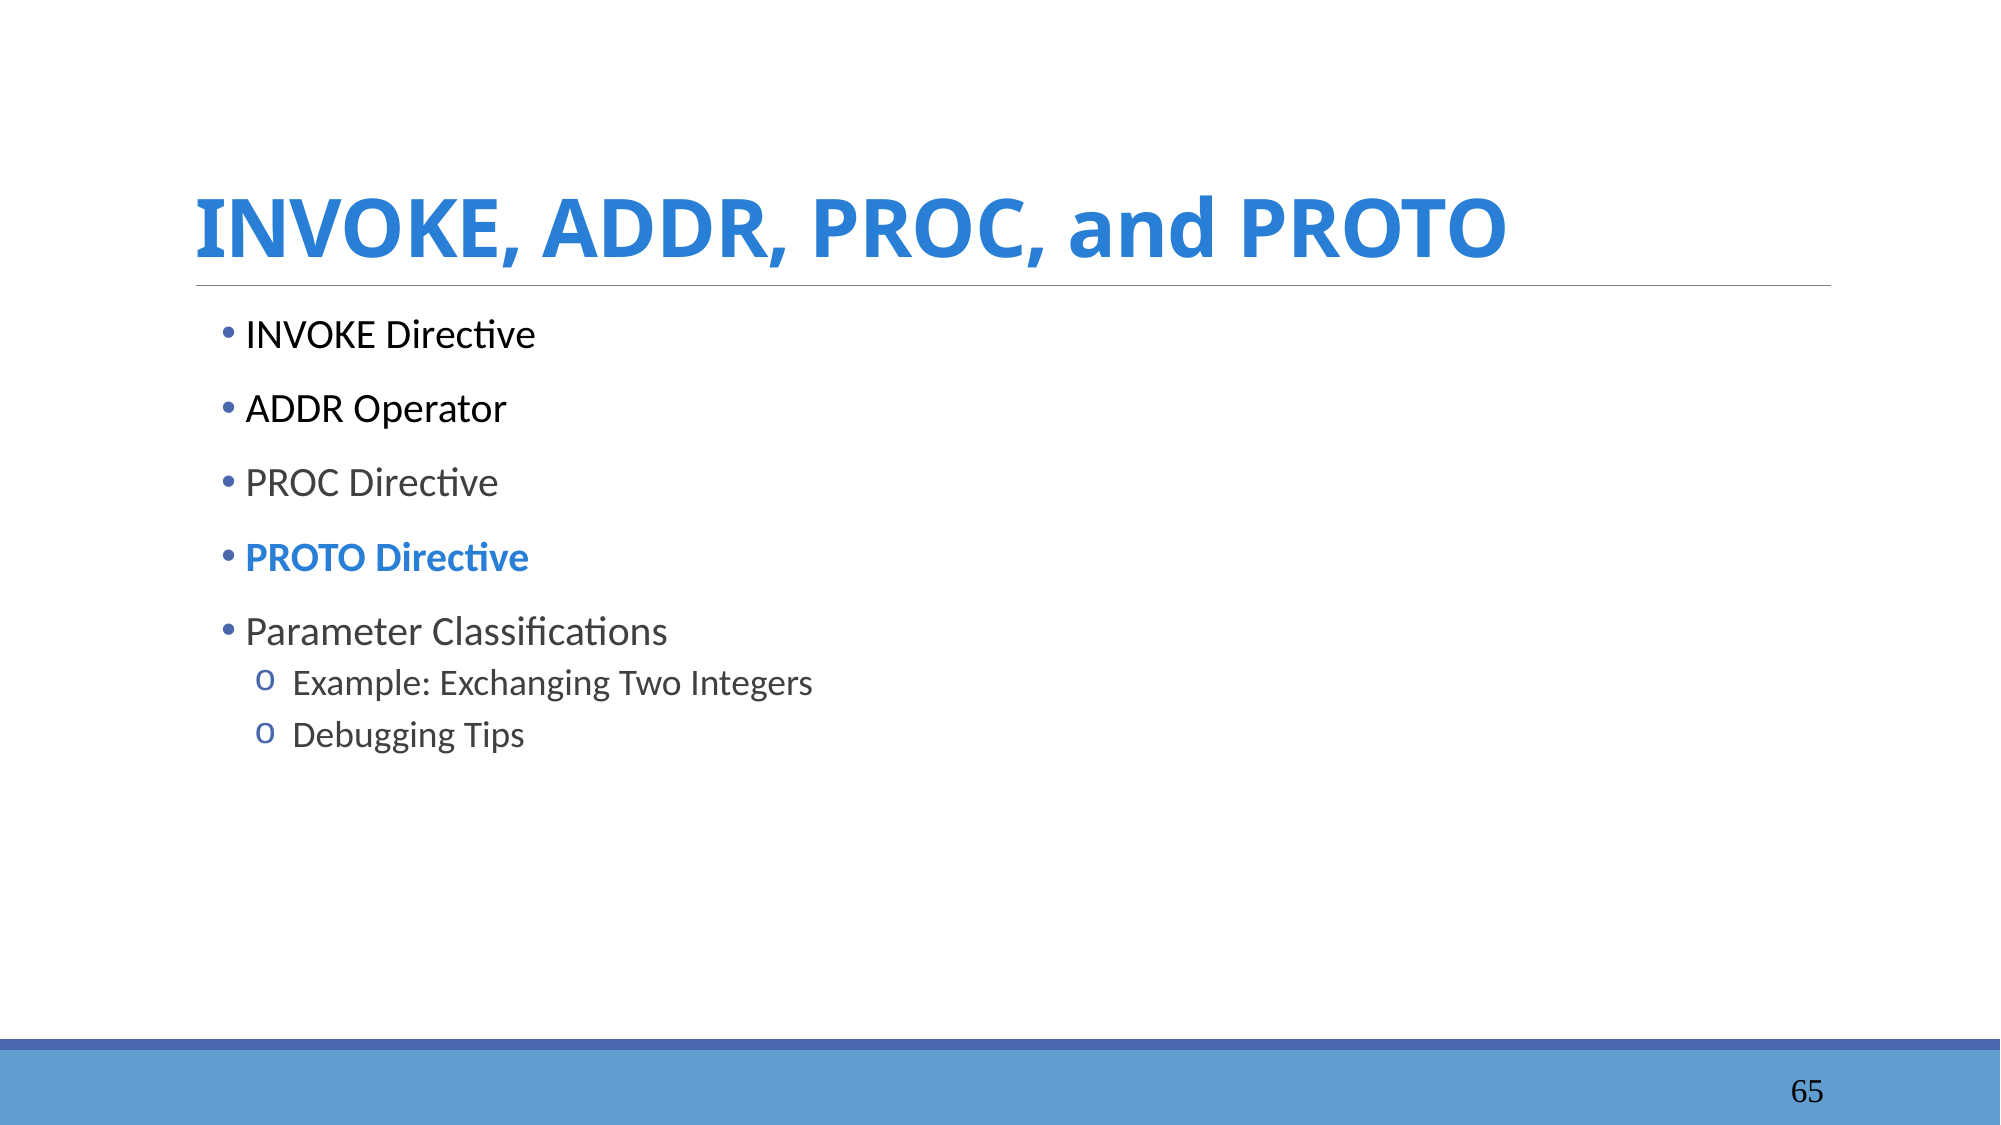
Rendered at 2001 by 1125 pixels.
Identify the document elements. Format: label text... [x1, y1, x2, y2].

slide_number 66 [1624, 1059, 1840, 1120]
list INVOKE Directive ADDR Operator PROC Directive PROTO Directive Parameter Classifications Example: Exchanging Two Integers Debugging Tips [221, 305, 1172, 893]
title INVOKE, ADDR, PROC, and PROTO [180, 181, 1530, 282]
